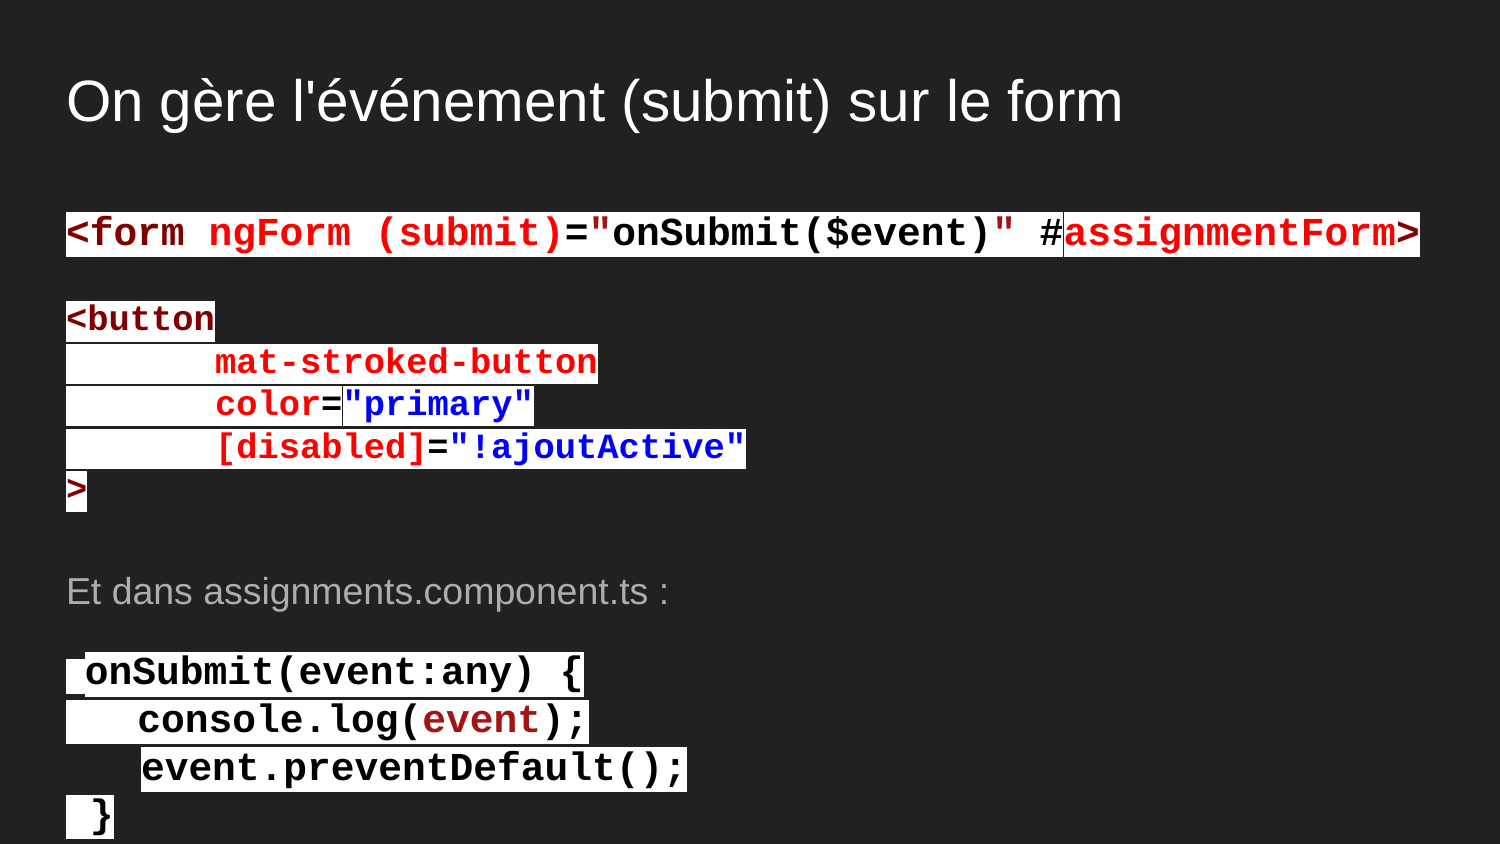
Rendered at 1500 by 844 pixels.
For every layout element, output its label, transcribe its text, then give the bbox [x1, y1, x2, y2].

title On gère l'événement (submit) sur le form [51, 48, 1449, 145]
list <form ngForm (submit)="onSubmit($event)" #assignmentForm> <button mat-stroked-button color="primary" [disabled]="!ajoutActive" > Et dans assignments.component.ts : onSubmit(event:any) { console.log(event); event.preventDefault(); } [51, 166, 1449, 837]
